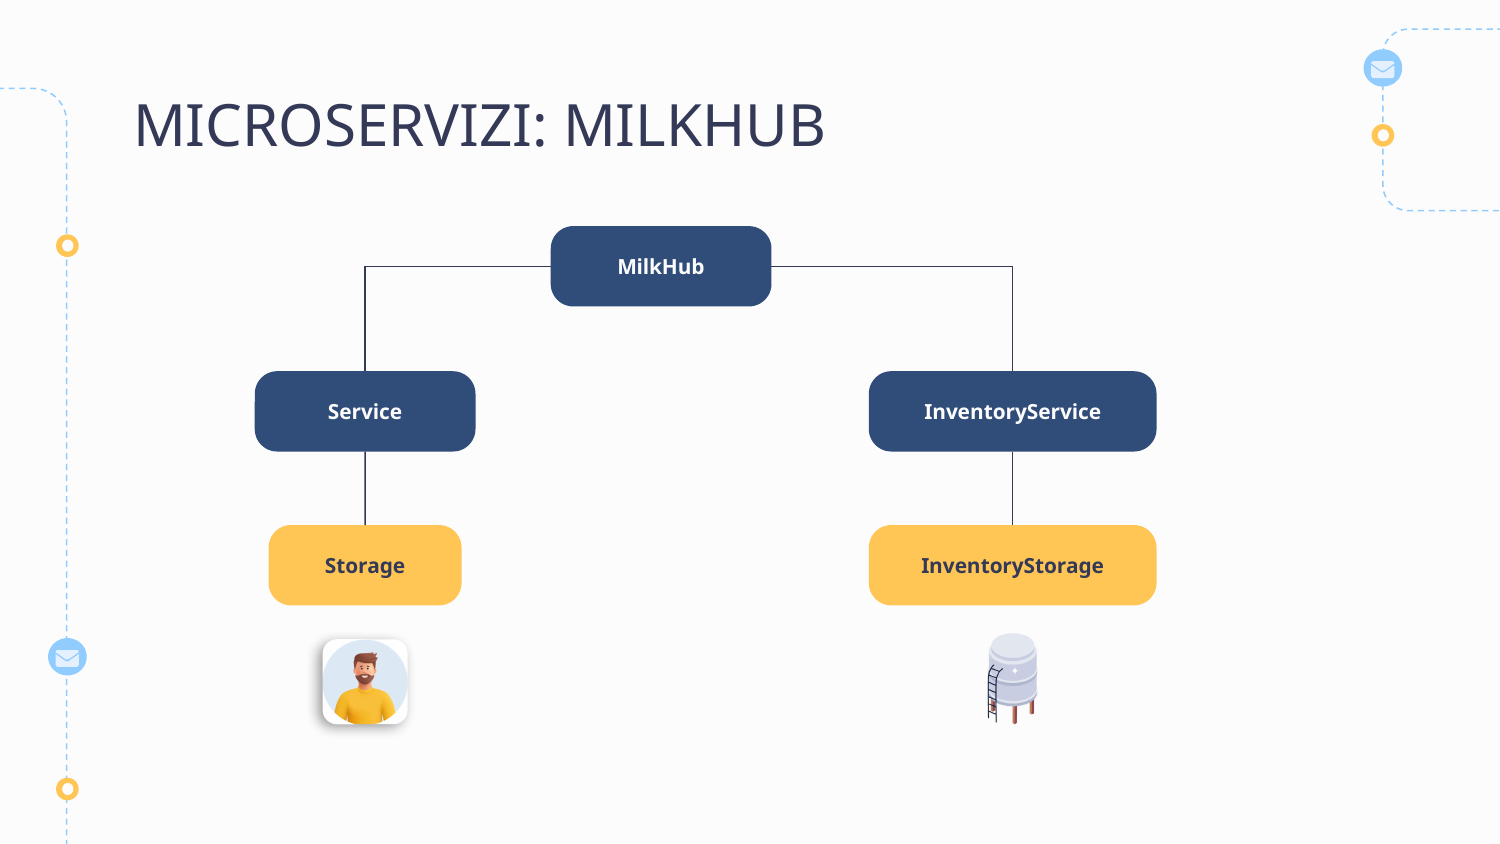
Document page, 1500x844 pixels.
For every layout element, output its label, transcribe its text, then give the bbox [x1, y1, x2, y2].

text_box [771, 266, 1013, 372]
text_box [405, 225, 511, 412]
text_box Service [254, 371, 476, 452]
text_box InventoryService [868, 371, 1157, 452]
text_box Storage [268, 525, 462, 606]
text_box MilkHub [550, 226, 772, 307]
text_box InventoryStorage [868, 525, 1157, 606]
picture [322, 639, 408, 725]
title MICROSERVIZI: MILKHUB [118, 72, 1382, 167]
picture [983, 629, 1042, 728]
